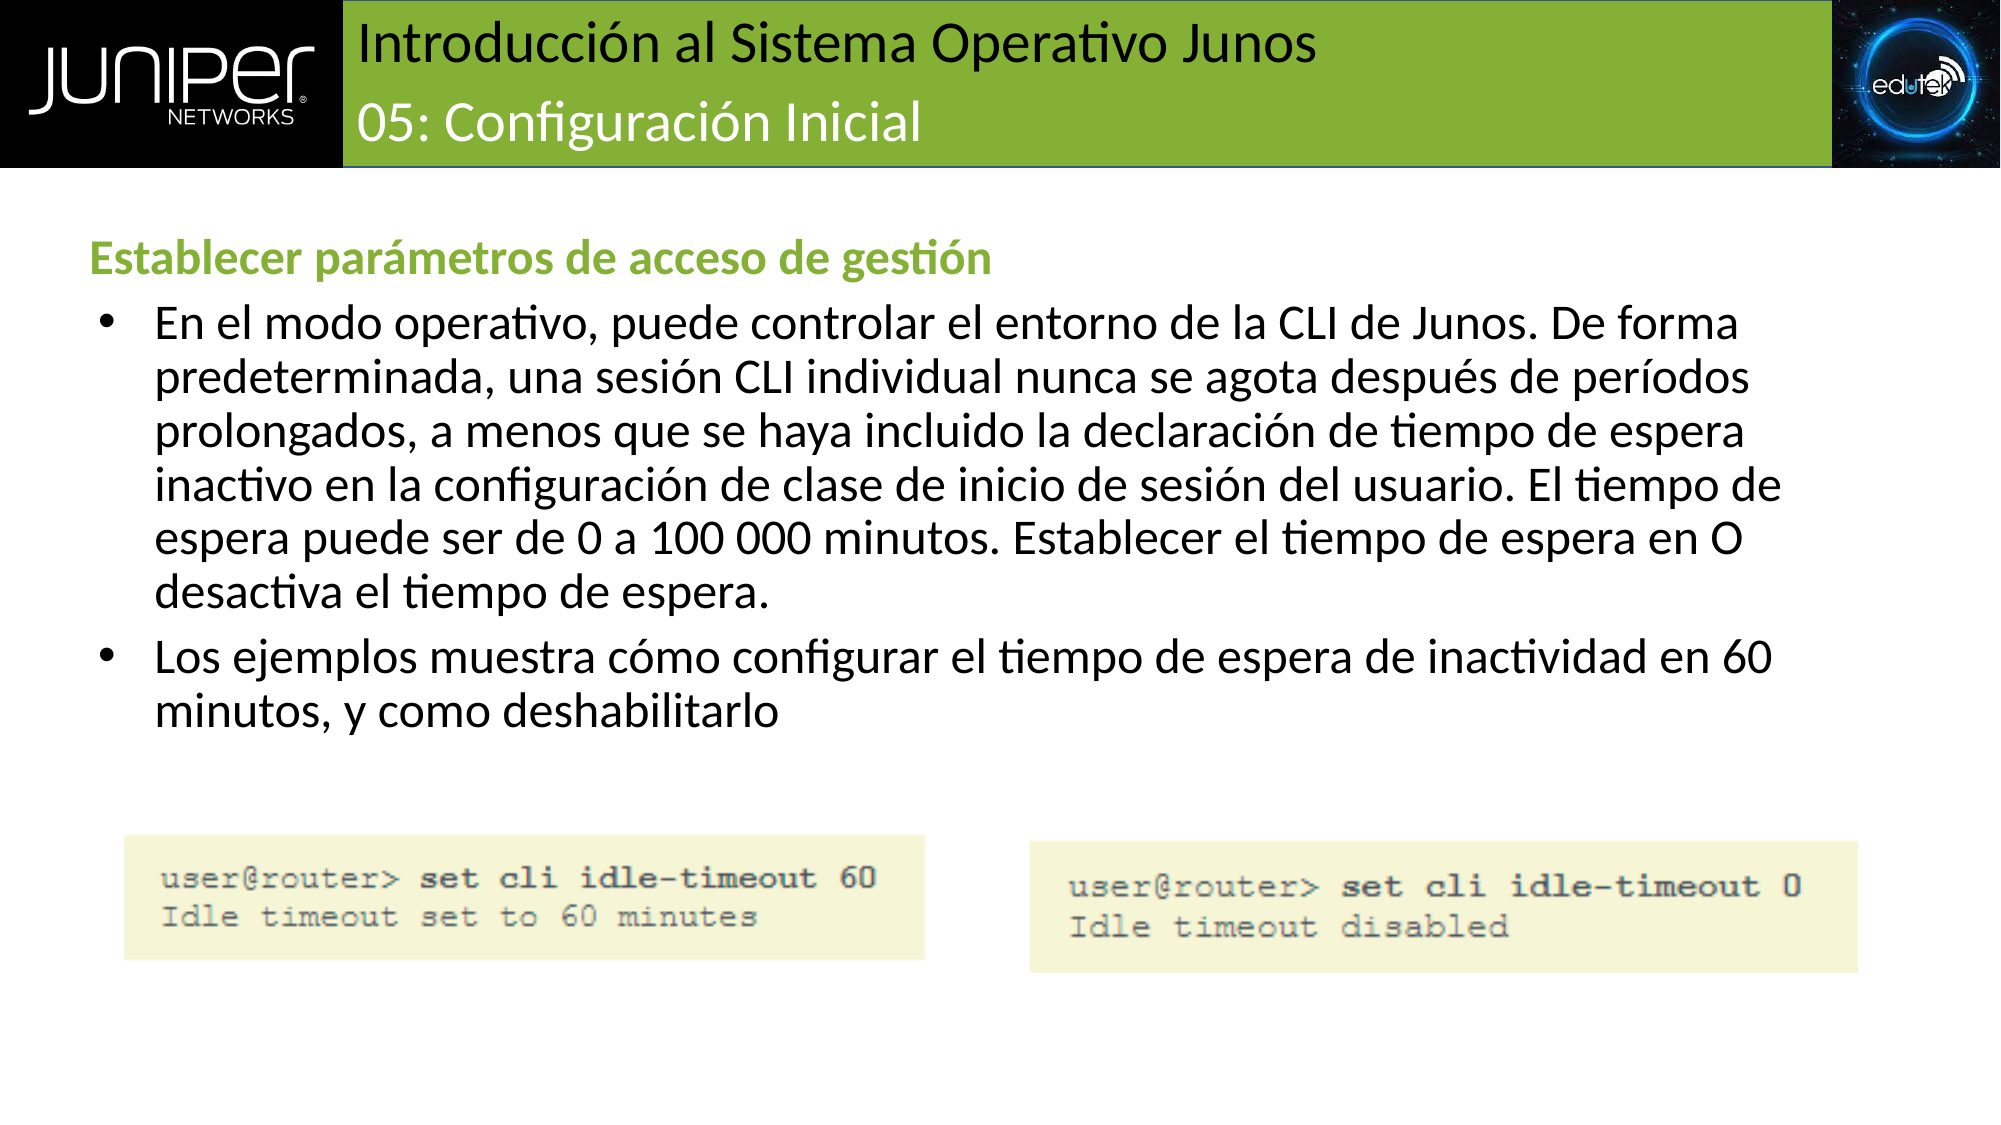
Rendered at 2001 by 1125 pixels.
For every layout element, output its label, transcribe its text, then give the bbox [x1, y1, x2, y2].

picture [100, 814, 932, 970]
title Introducción al Sistema Operativo Junos [342, 3, 2000, 84]
picture [0, 0, 343, 168]
list Establecer parámetros de acceso de gestión En el modo operativo, puede controlar el entorno de la CLI de Junos. De forma predeterminada, una sesión CLI individual nunca se agota después de períodos prolongados, a menos que se haya incluido la declaración de tiempo de espera inactivo en la configuración de clase de inicio de sesión del usuario. El tiempo de espera puede ser de 0 a 100 000 minutos. Establecer el tiempo de espera en O desactiva el tiempo de espera. Los ejemplos muestra cómo configurar el tiempo de espera de inactividad en 60 minutos, y como deshabilitarlo [74, 224, 1926, 938]
picture [1023, 834, 1874, 973]
picture [1832, 84, 2000, 168]
list 05: Configuración Inicial [342, 83, 1606, 168]
